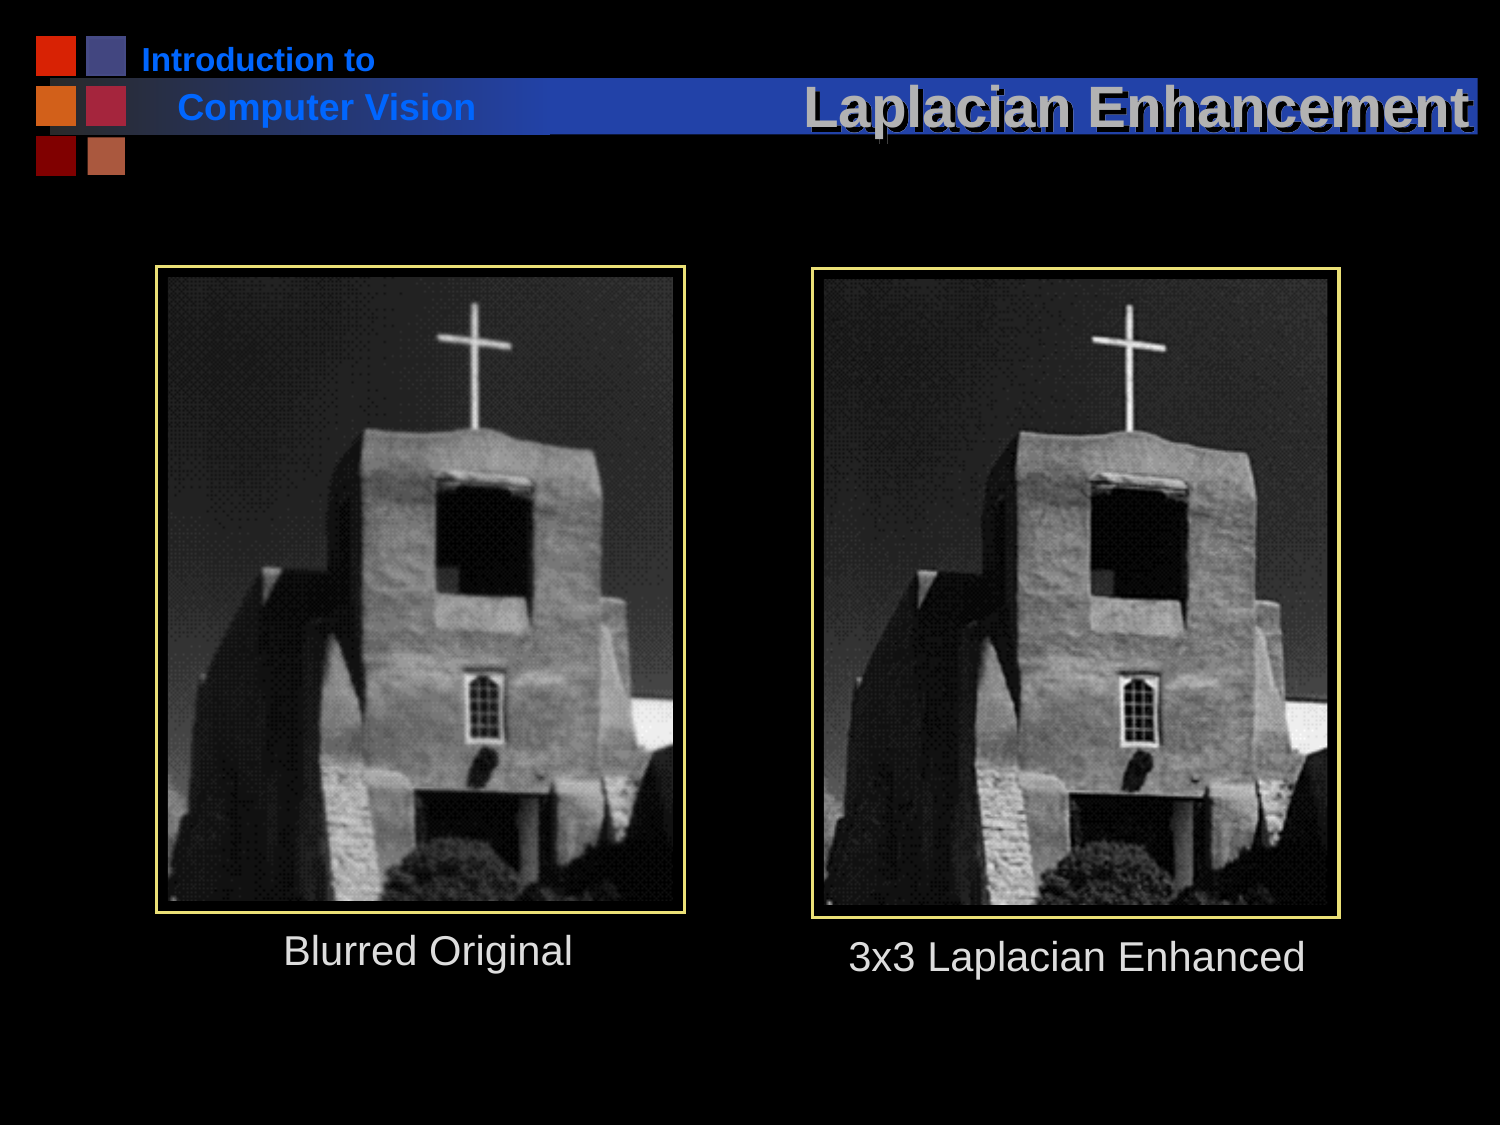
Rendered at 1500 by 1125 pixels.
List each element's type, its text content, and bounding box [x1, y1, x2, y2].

title Laplacian Enhancement [785, 46, 1489, 148]
text_box Blurred Original [268, 919, 589, 982]
text_box 3x3 Laplacian Enhanced [833, 924, 1321, 988]
picture [157, 267, 684, 912]
picture [813, 269, 1338, 916]
